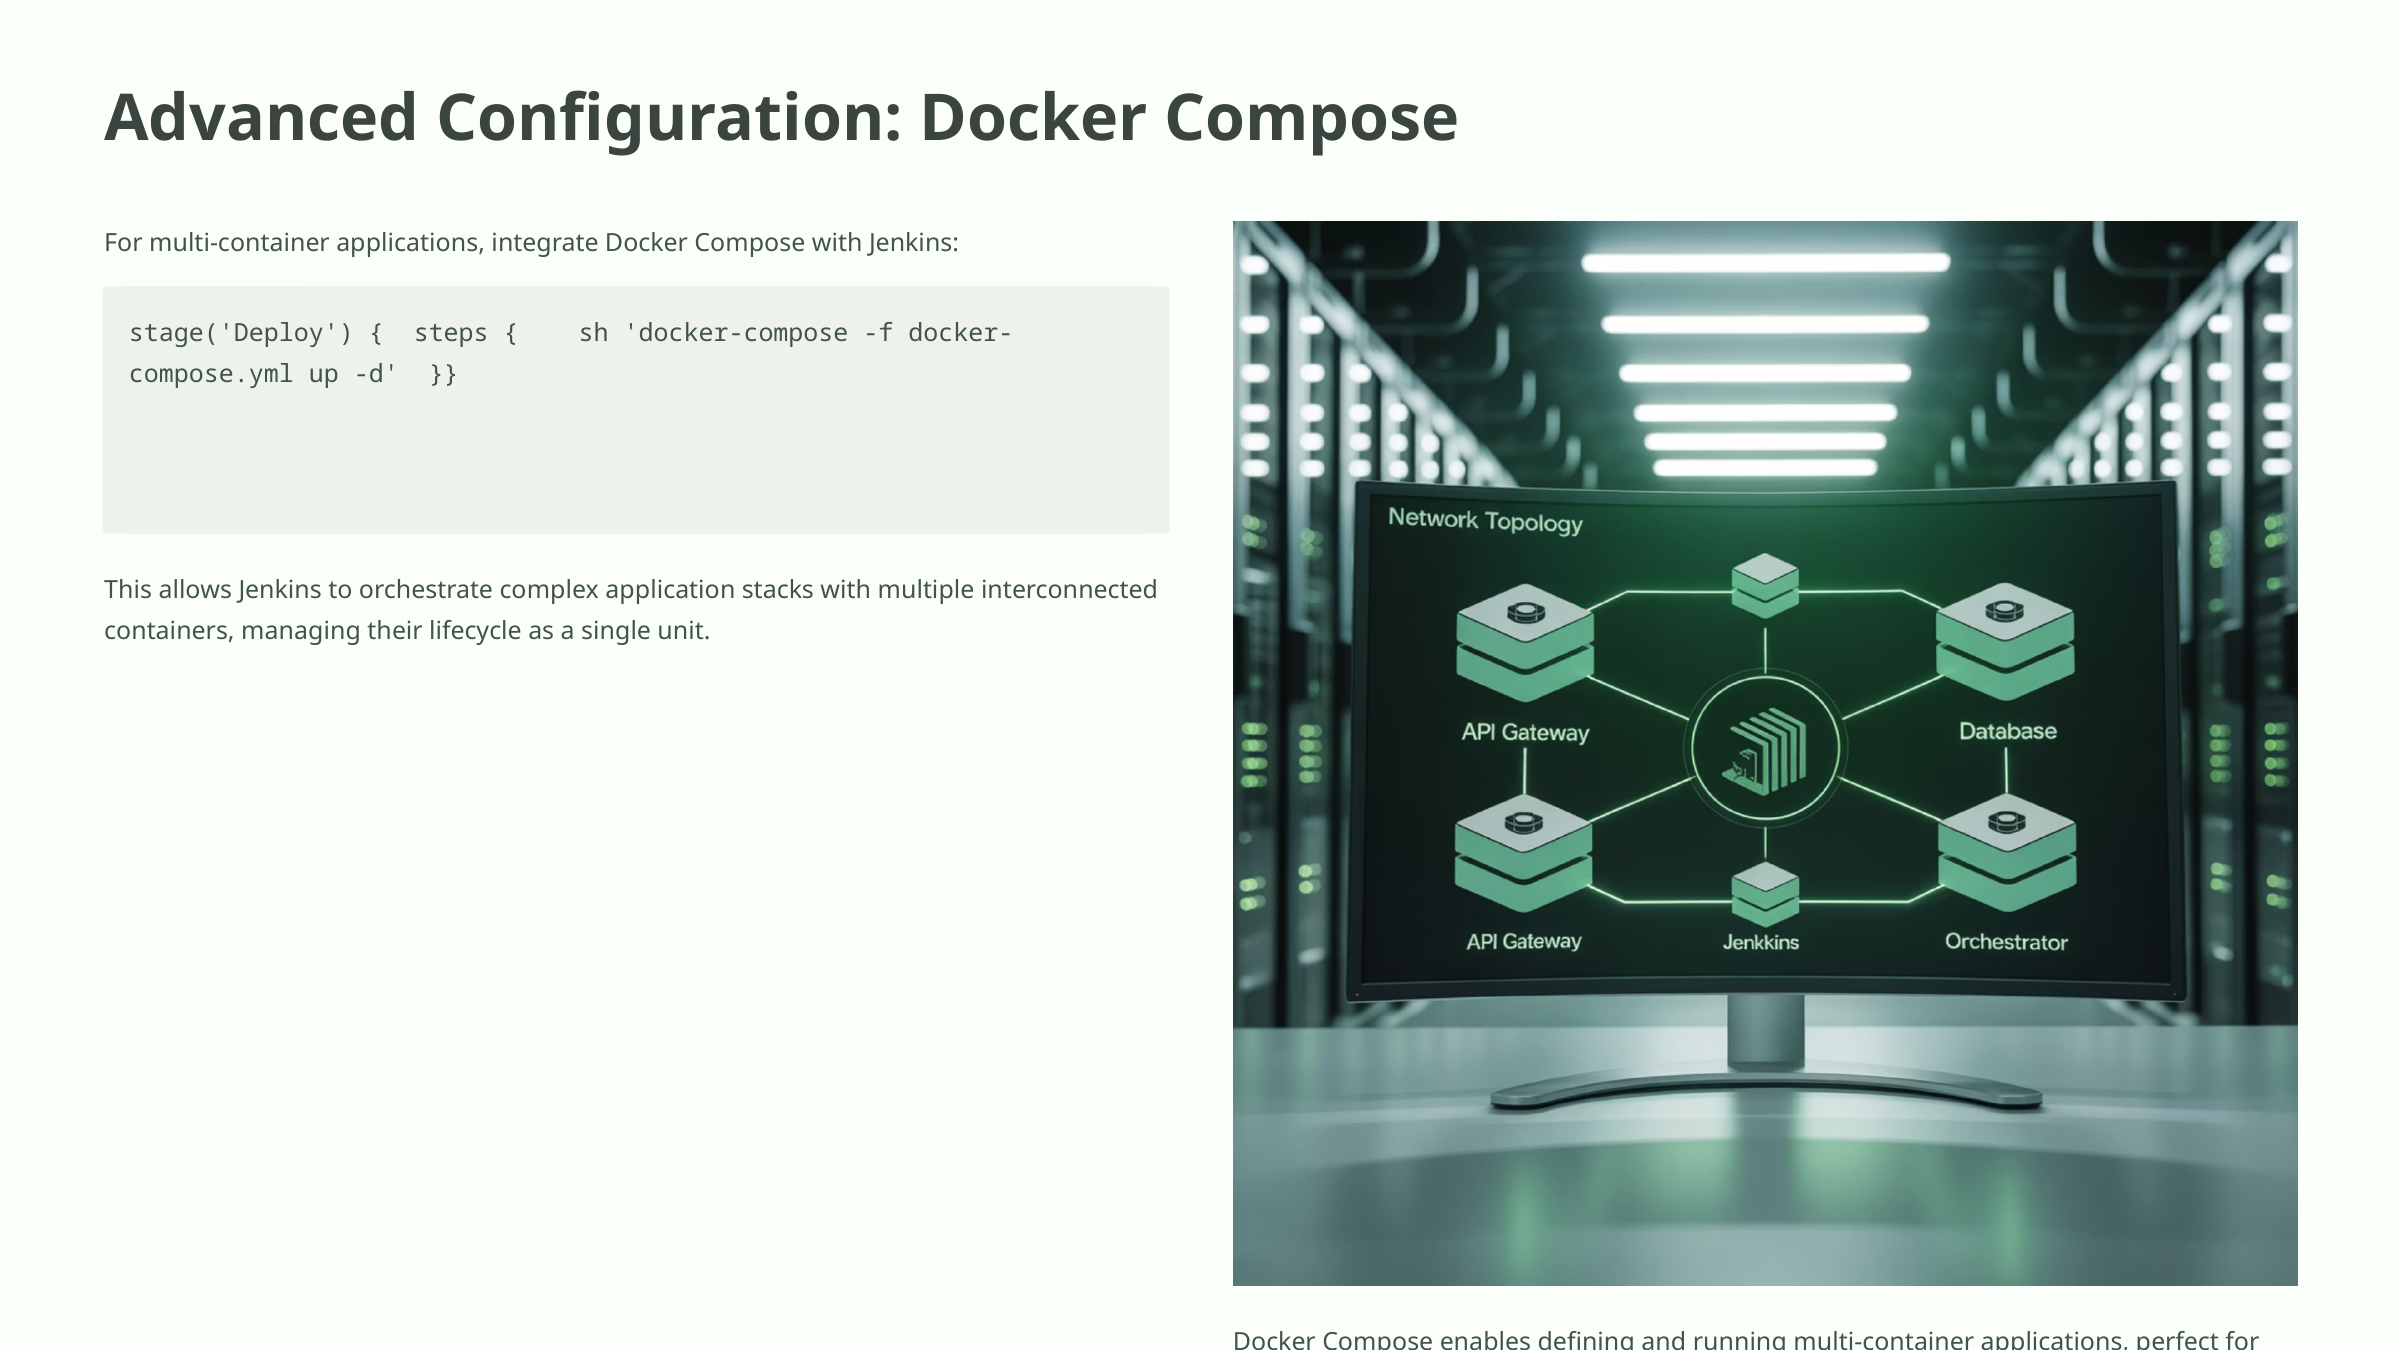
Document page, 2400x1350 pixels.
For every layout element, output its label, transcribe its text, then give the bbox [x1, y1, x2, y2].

text_box For multi-container applications, integrate Docker Compose with Jenkins: [104, 215, 1169, 258]
picture [1232, 221, 2298, 1286]
text_box Advanced Configuration: Docker Compose [104, 71, 1505, 153]
text_box This allows Jenkins to orchestrate complex application stacks with multiple interconnected containers, managing their lifecycle as a single unit. [104, 562, 1169, 647]
text_box [102, 286, 1170, 534]
text_box stage('Deploy') { steps { sh 'docker-compose -f docker-compose.yml up -d' }} [128, 305, 1144, 514]
text_box Docker Compose enables defining and running multi-container applications, perfect for microservices architectures. [1232, 1314, 2297, 1350]
